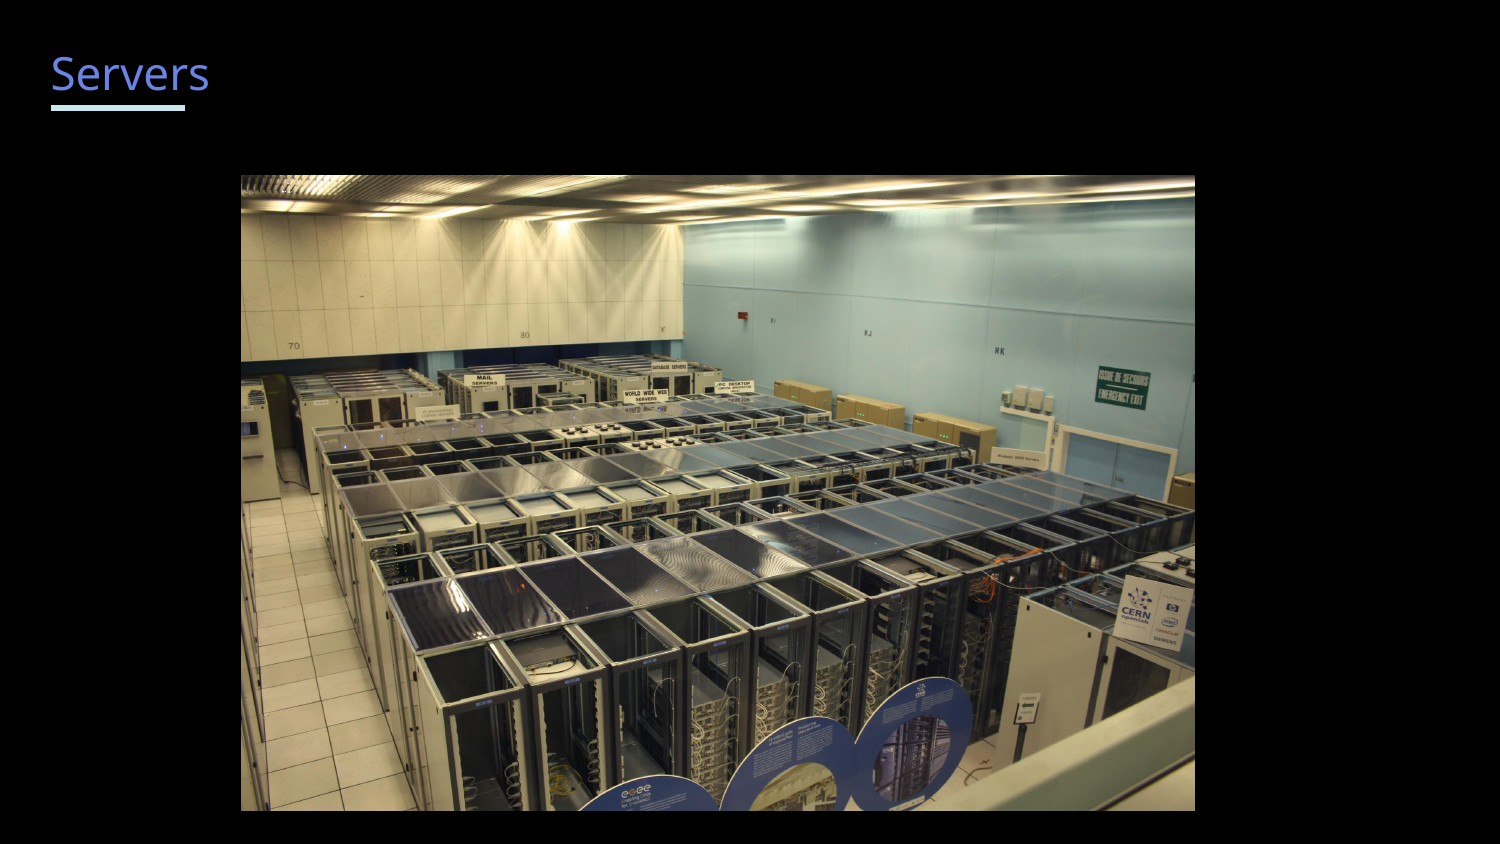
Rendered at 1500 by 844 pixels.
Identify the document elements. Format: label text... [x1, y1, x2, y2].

picture [241, 175, 1195, 812]
subtitle Servers [35, 21, 378, 101]
